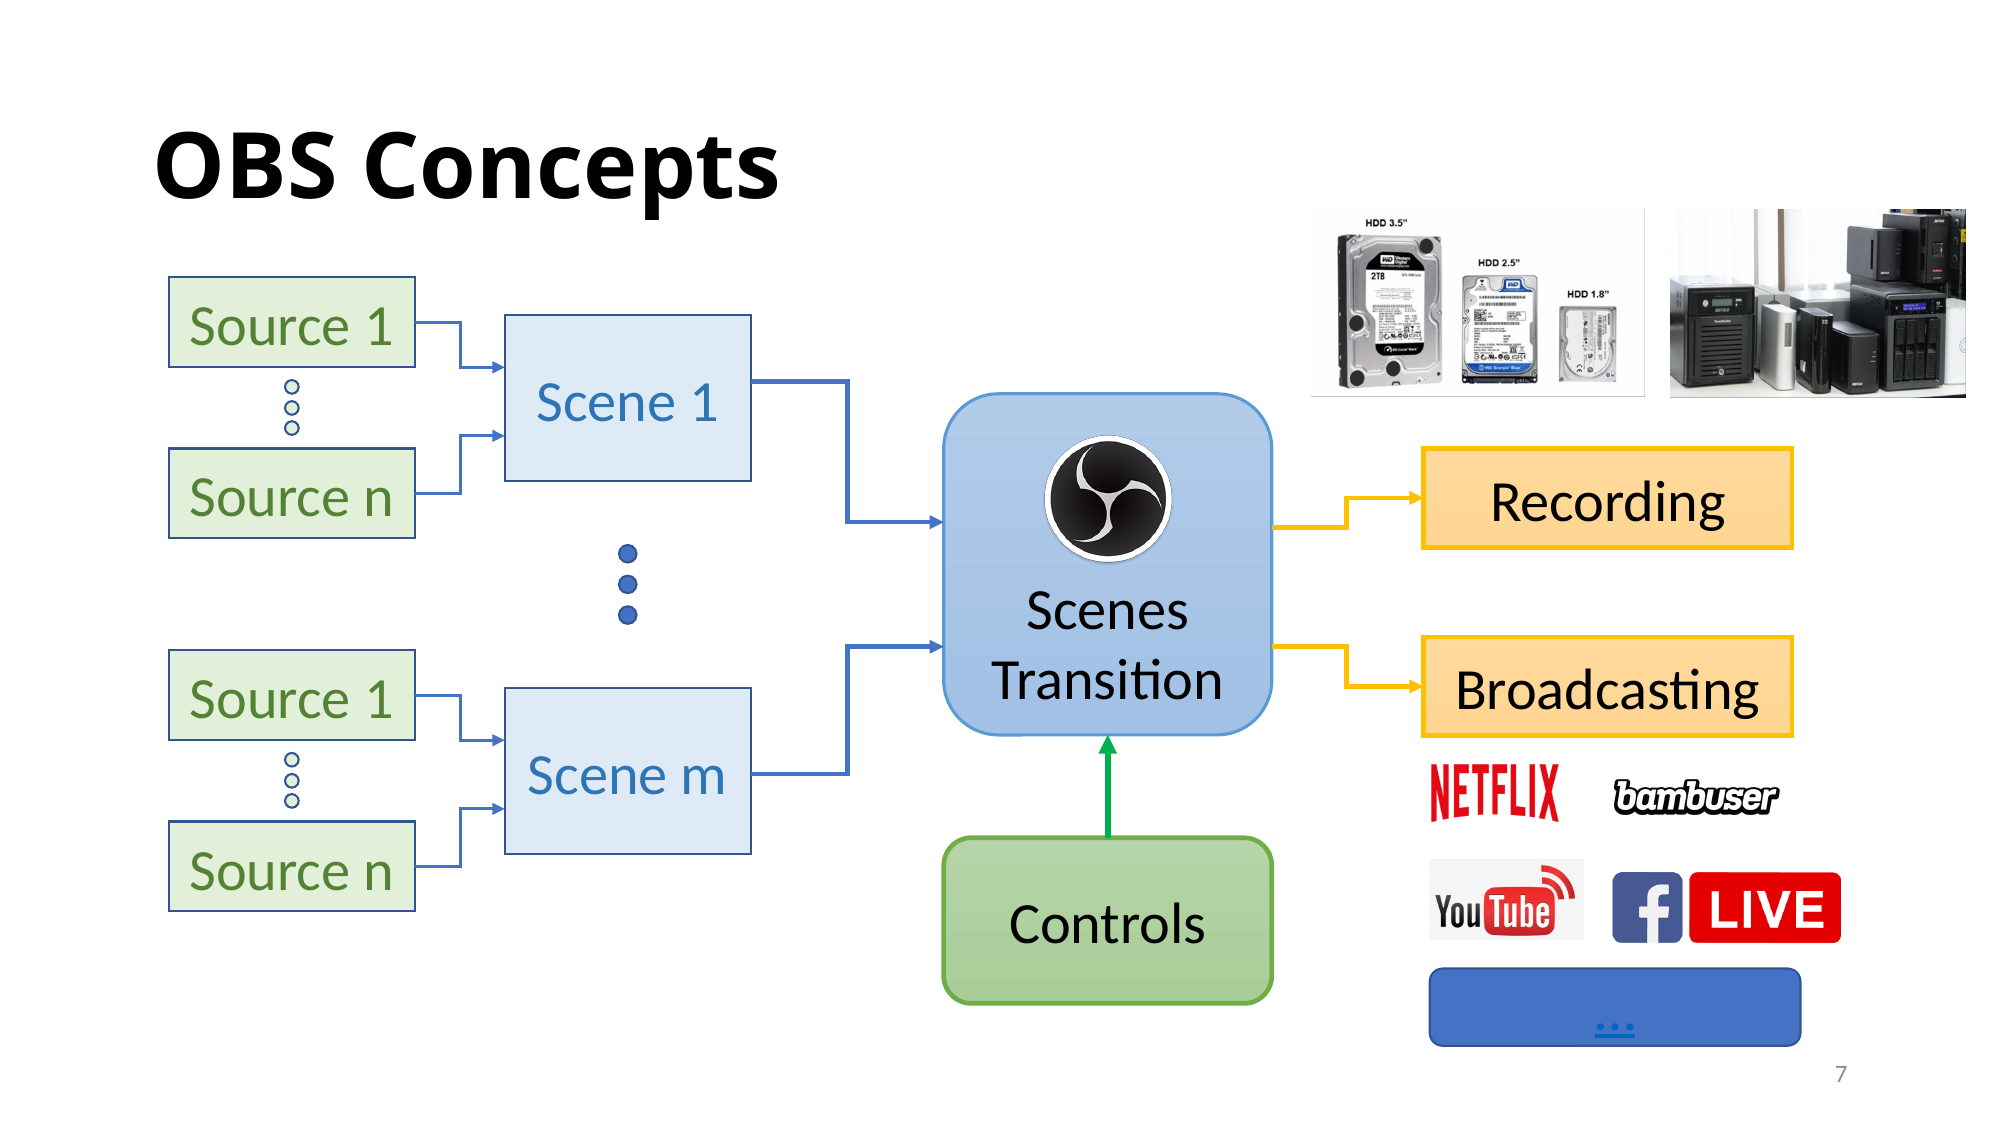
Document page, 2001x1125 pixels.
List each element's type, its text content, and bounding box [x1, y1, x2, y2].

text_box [1271, 497, 1424, 528]
slide_number 7 [1412, 1042, 1863, 1103]
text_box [618, 544, 637, 624]
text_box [168, 650, 751, 912]
picture [1670, 209, 1966, 398]
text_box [168, 277, 751, 539]
text_box Recording [1423, 448, 1793, 548]
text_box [284, 752, 299, 808]
picture [1611, 872, 1842, 952]
picture [1402, 740, 1807, 856]
picture [1038, 430, 1178, 569]
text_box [1271, 646, 1424, 687]
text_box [750, 381, 944, 523]
title OBS Concepts [137, 59, 1863, 278]
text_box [750, 646, 944, 774]
text_box Scenes Transition [943, 393, 1273, 736]
picture [1429, 858, 1585, 940]
picture [1311, 209, 1645, 397]
text_box Broadcasting [1423, 636, 1793, 736]
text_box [284, 379, 299, 435]
text_box … [1428, 967, 1802, 1042]
text_box Controls [943, 837, 1273, 1004]
